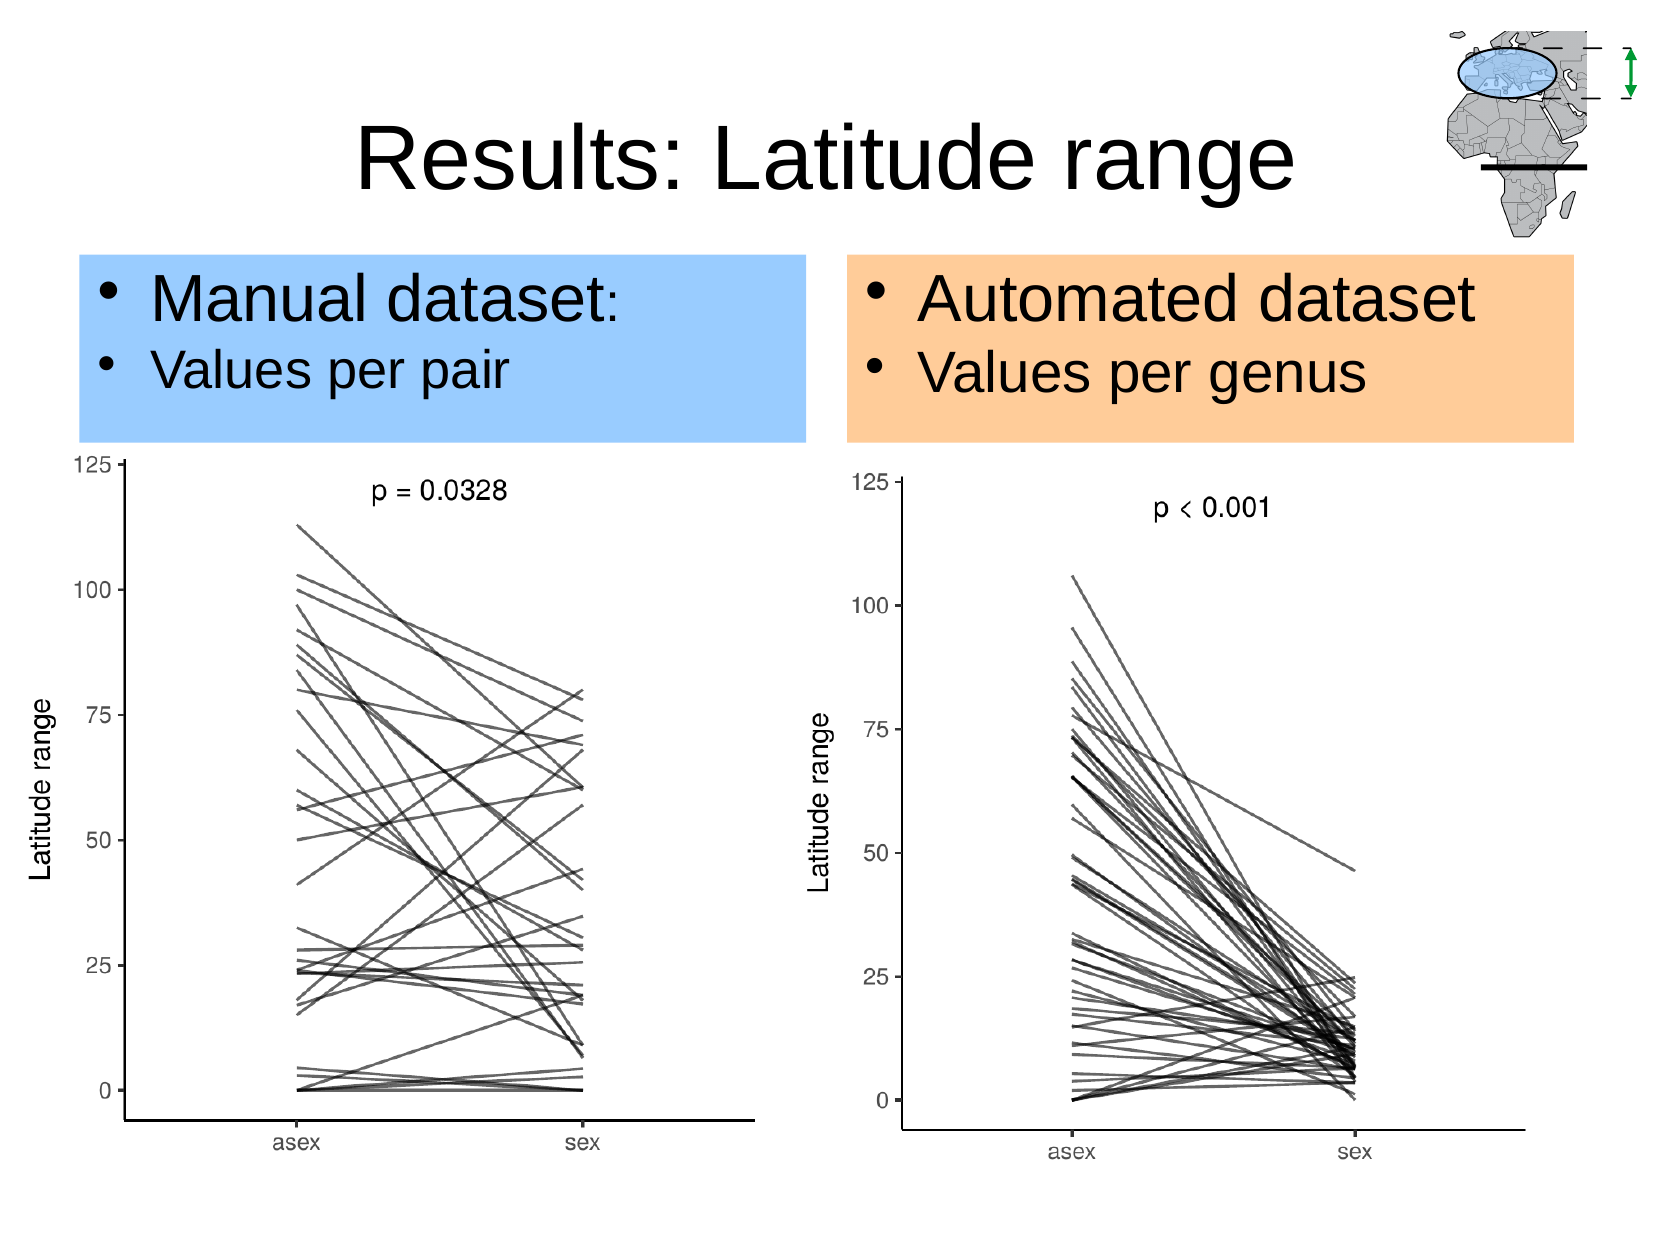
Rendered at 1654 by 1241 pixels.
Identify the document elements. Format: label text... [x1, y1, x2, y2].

text_box Automated dataset Values per genus [847, 254, 1574, 443]
picture [18, 448, 762, 1177]
picture [795, 463, 1530, 1193]
text_box [1624, 47, 1638, 98]
text_box Results: Latitude range [82, 49, 1439, 257]
text_box Manual dataset: Values per pair [79, 254, 807, 443]
picture [1445, 31, 1588, 302]
